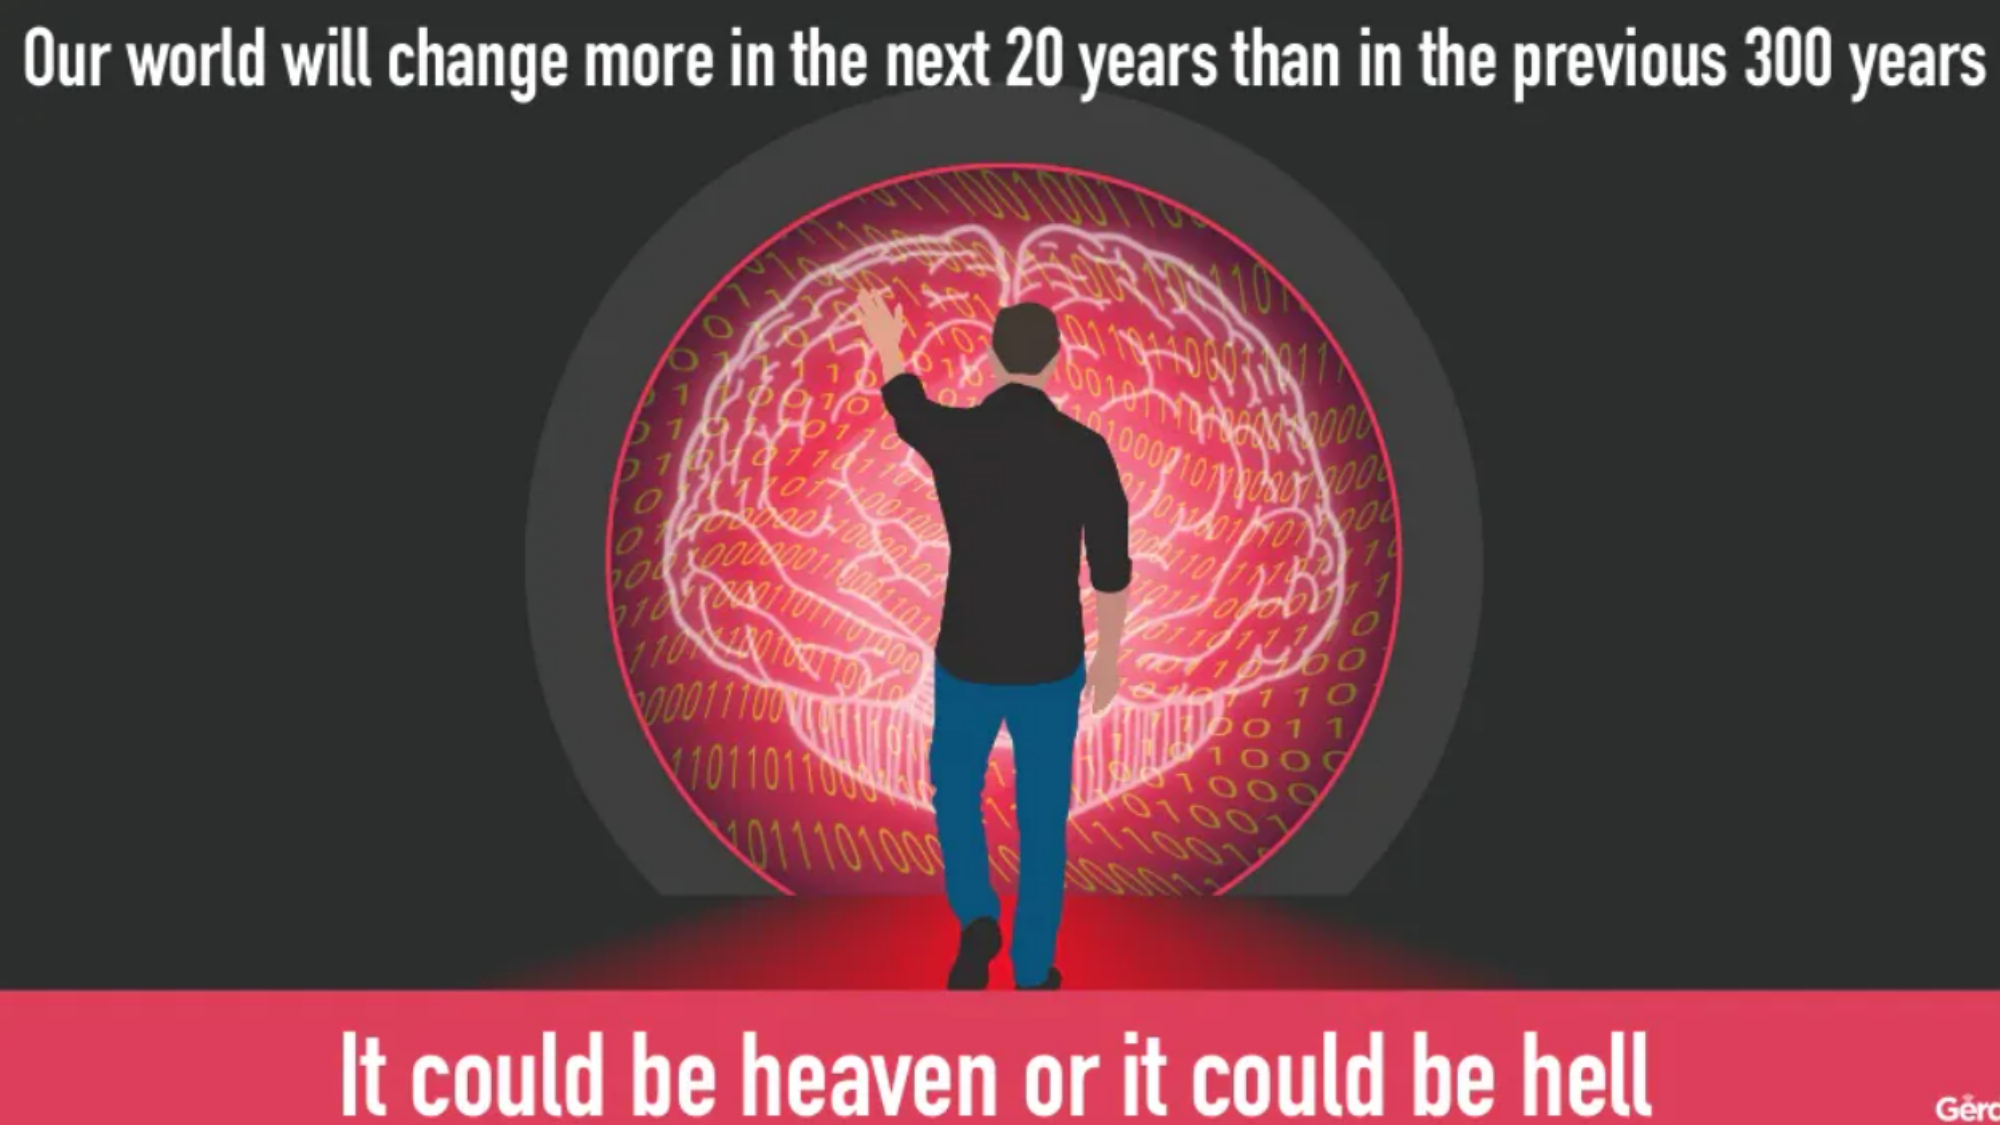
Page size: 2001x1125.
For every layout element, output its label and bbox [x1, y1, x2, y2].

list [0, 0, 2000, 1125]
